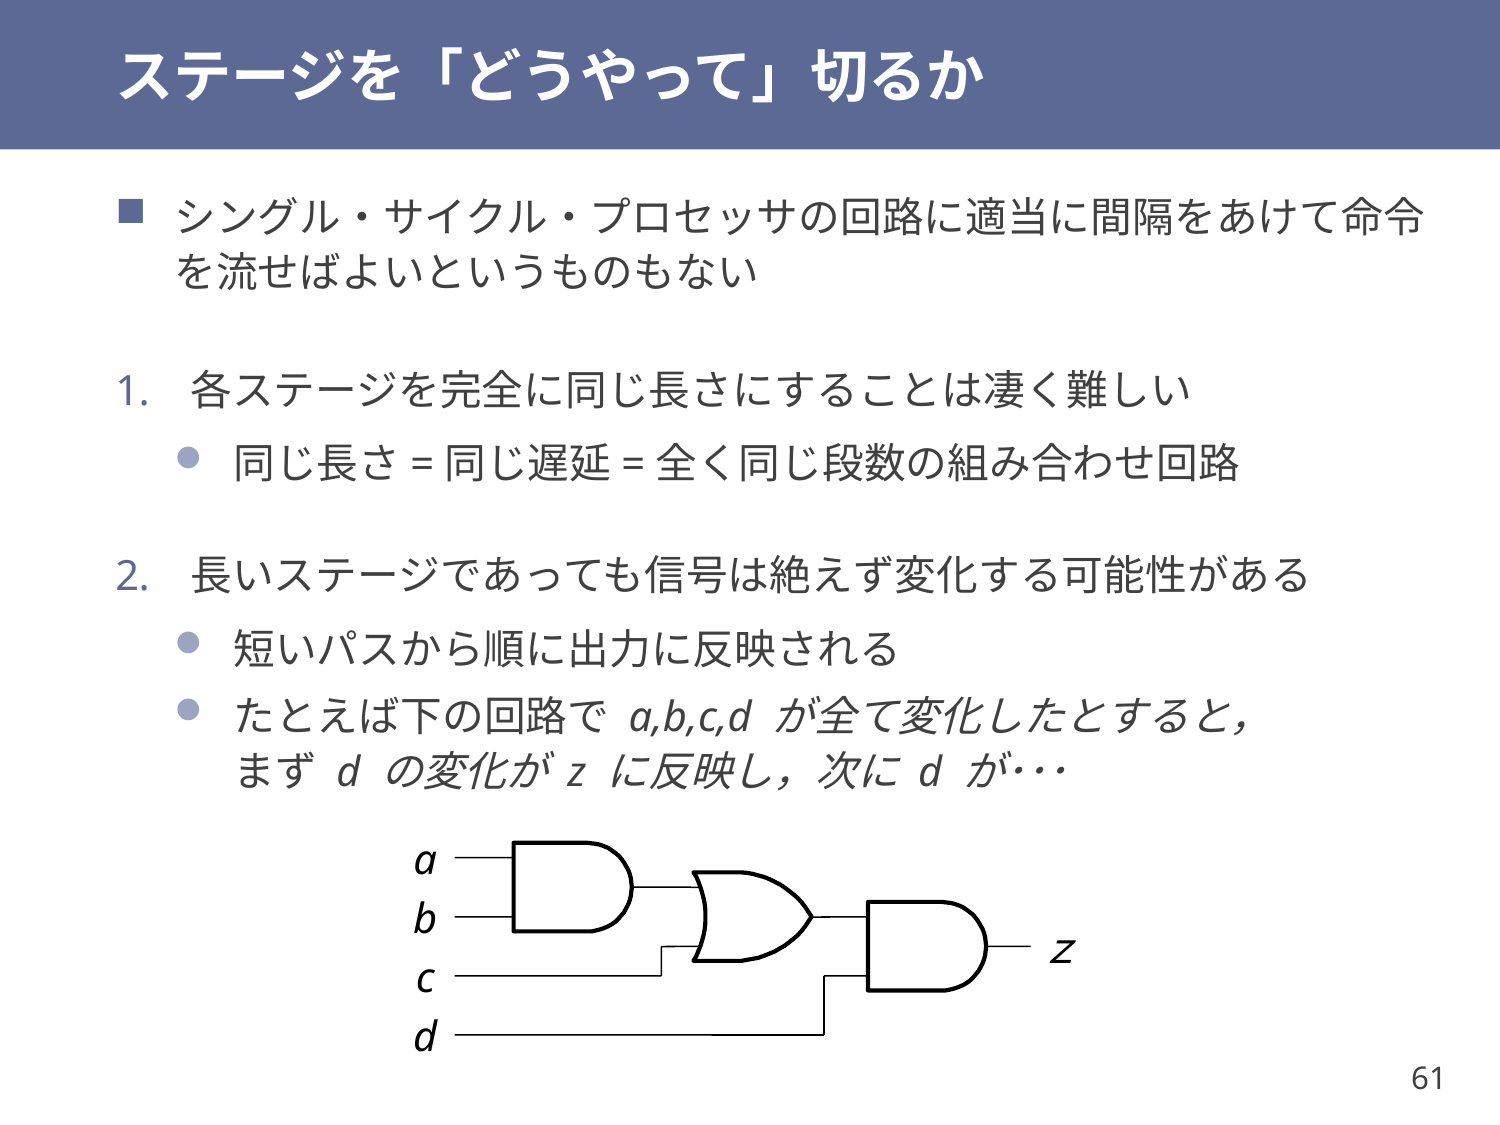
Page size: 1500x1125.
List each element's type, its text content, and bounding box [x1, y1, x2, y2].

text_box ｚ [1035, 916, 1090, 976]
list シングル・サイクル・プロセッサの回路に適当に間隔をあけて命令を流せばよいというものもない 各ステージを完全に同じ長さにすることは凄く難しい 同じ長さ=同じ遅延=全く同じ段数の組み合わせ回路 長いステージであっても信号は絶えず変化する可能性がある 短いパスから順に出力に反映される たとえば下の回路で a,b,c,d が全て変化したとすると， まず d の変化が z に反映し，次に d が･･･ [100, 178, 1459, 578]
picture [498, 827, 1031, 1006]
text_box a [395, 828, 455, 887]
text_box d [395, 1005, 455, 1065]
text_box c [395, 946, 455, 1005]
title ステージを「どうやって」切るか [100, 0, 1500, 150]
text_box b [395, 887, 455, 946]
